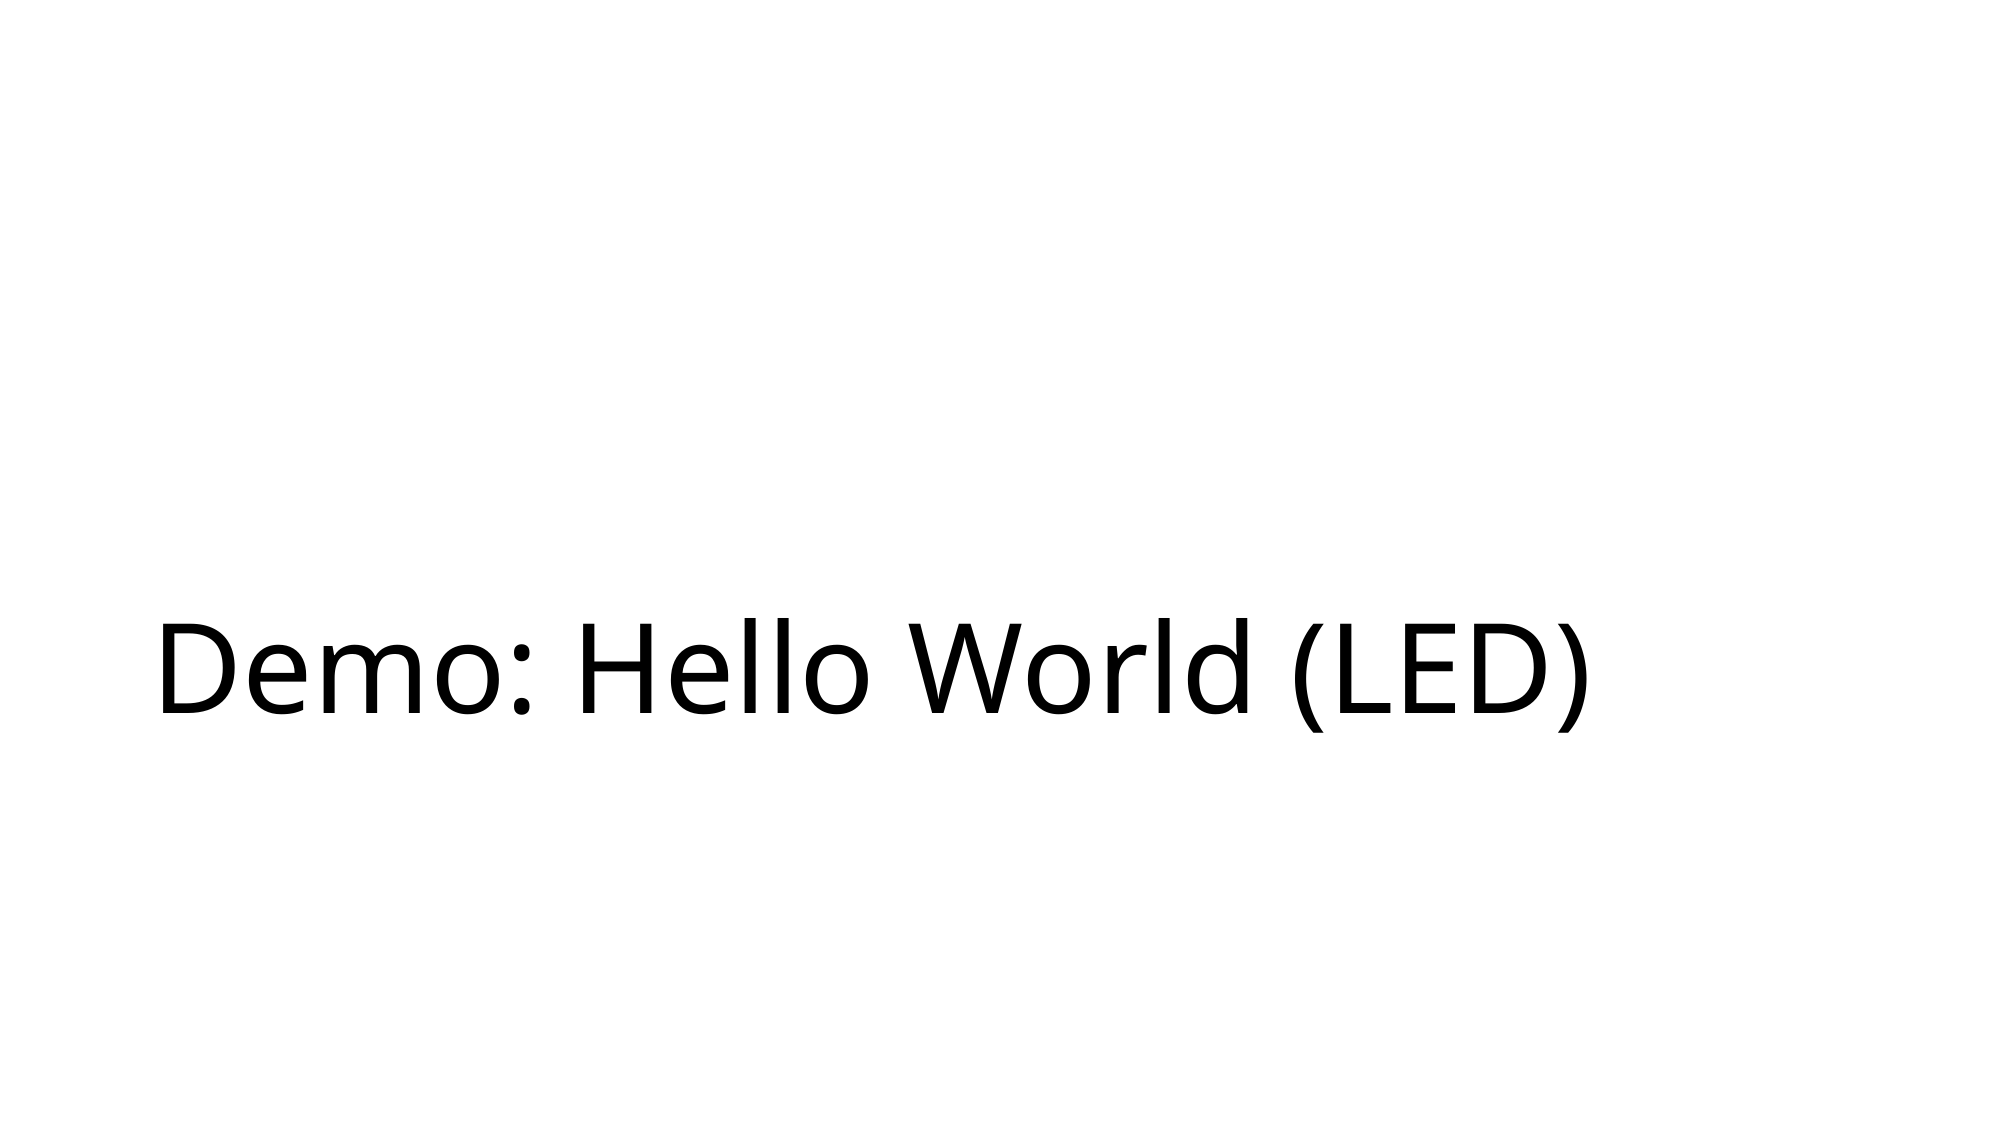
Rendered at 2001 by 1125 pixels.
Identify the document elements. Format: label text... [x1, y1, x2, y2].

title Demo: Hello World (LED) [136, 280, 1862, 749]
